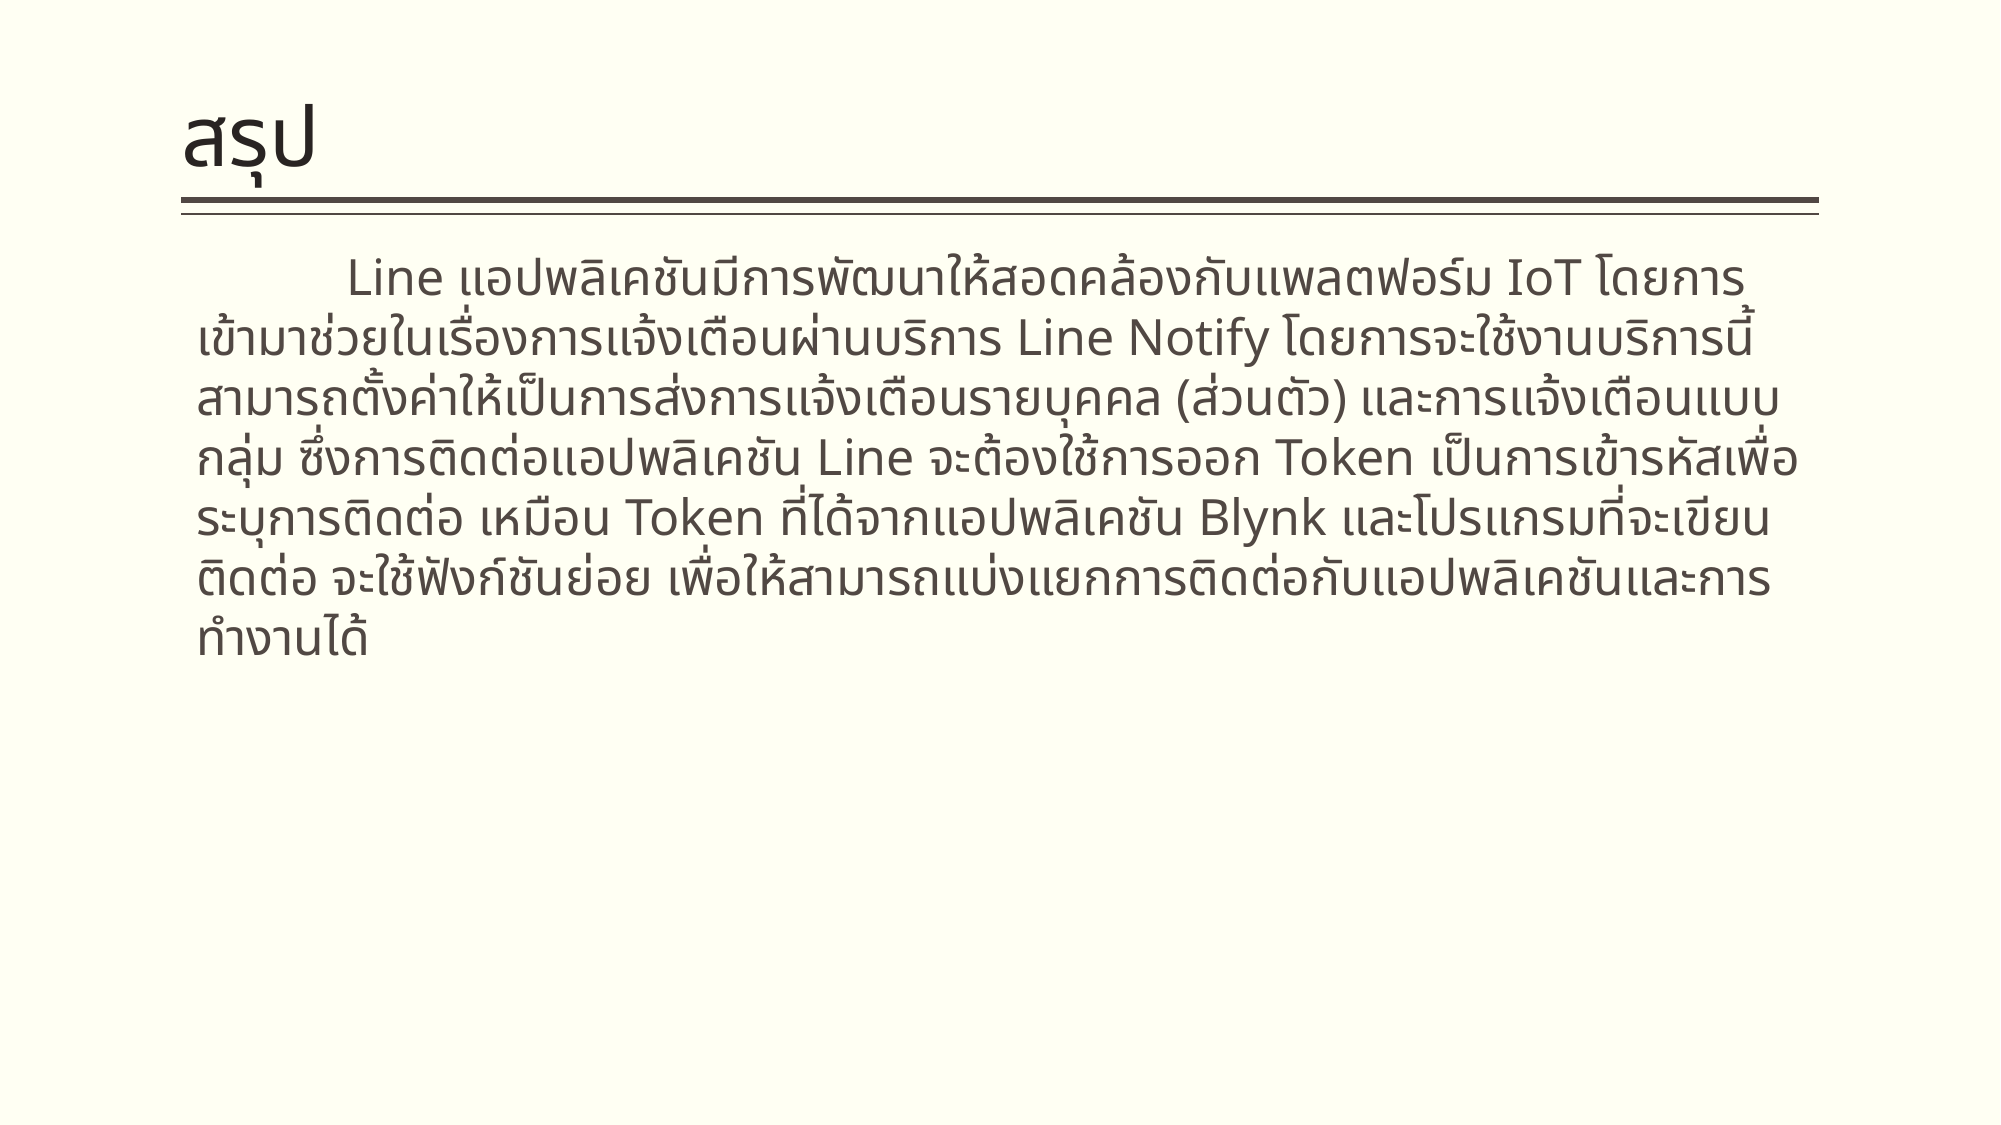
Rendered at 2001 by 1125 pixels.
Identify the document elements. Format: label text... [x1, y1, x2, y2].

title สรุป [181, 12, 1819, 193]
text_box Line แอปพลิเคชันมีการพัฒนาให้สอดคล้องกับแพลตฟอร์ม IoT โดยการเข้ามาช่วยในเรื่องการแจ้งเตือนผ่านบริการ Line Notify โดยการจะใช้งานบริการนี้ สามารถตั้งค่าให้เป็นการส่งการแจ้งเตือนรายบุคคล (ส่วนตัว) และการแจ้งเตือนแบบกลุ่ม ซึ่งการติดต่อแอปพลิเคชัน Line จะต้องใช้การออก Token เป็นการเข้ารหัสเพื่อระบุการติดต่อ เหมือน Token ที่ได้จากแอปพลิเคชัน Blynk และโปรแกรมที่จะเขียนติดต่อ จะใช้ฟังก์ชันย่อย เพื่อให้สามารถแบ่งแยกการติดต่อกับแอปพลิเคชันและการทำงานได้ [181, 238, 1819, 674]
